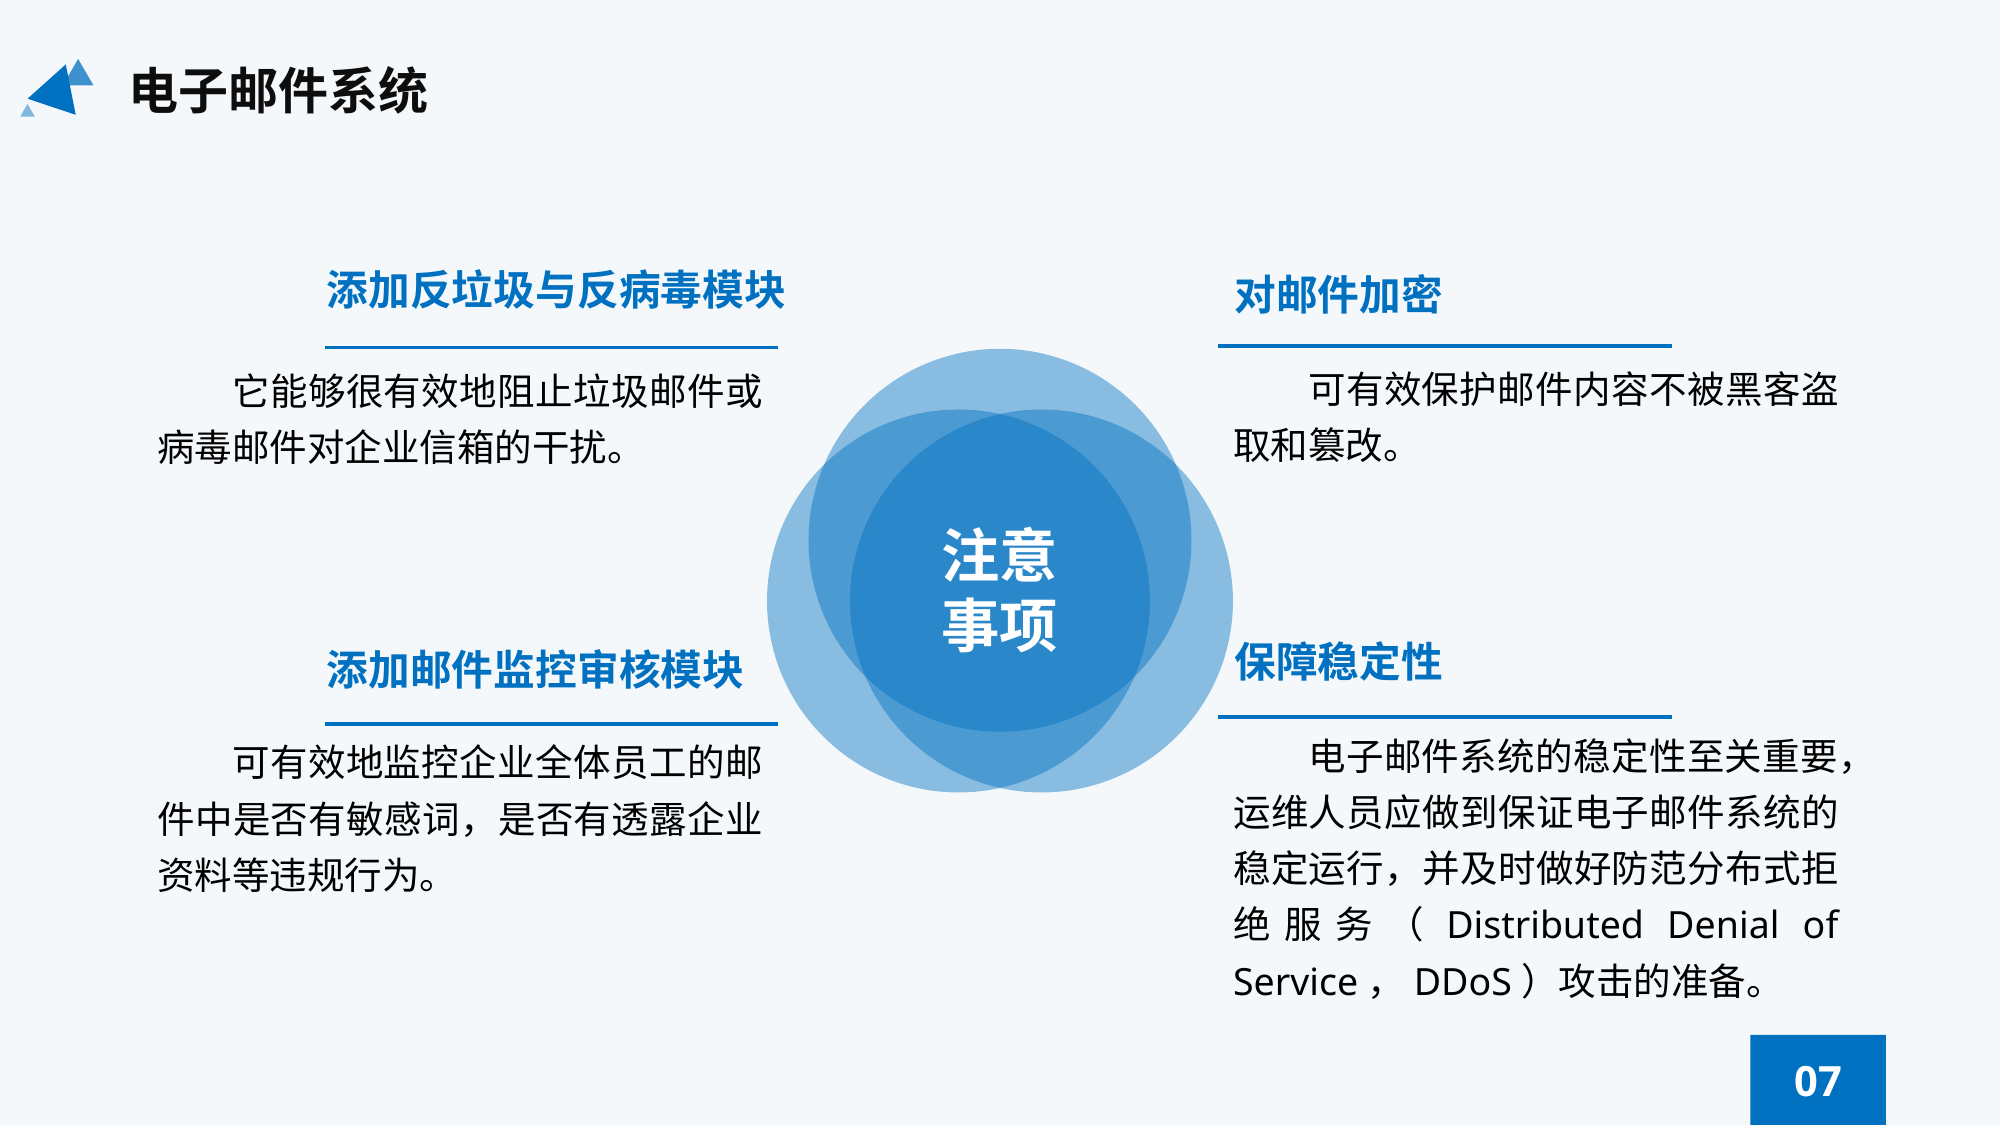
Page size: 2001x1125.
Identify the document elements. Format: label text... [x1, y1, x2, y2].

text_box 它能够很有效地阻止垃圾邮件或病毒邮件对企业信箱的干扰。 [142, 349, 778, 477]
text_box 可有效地监控企业全体员工的邮件中是否有敏感词，是否有透露企业资料等违规行为。 [142, 720, 778, 905]
text_box [823, 347, 1193, 677]
text_box 添加邮件监控审核模块 [311, 636, 793, 701]
text_box 注意 事项 [887, 512, 1113, 667]
text_box [765, 408, 1152, 794]
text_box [1750, 1034, 1886, 1125]
text_box 添加反垃圾与反病毒模块 [311, 256, 804, 322]
text_box 保障稳定性 [1219, 628, 1712, 693]
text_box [20, 58, 94, 117]
text_box [1000, 465, 1234, 794]
text_box 电子邮件系统 [113, 52, 854, 127]
text_box 电子邮件系统的稳定性至关重要，运维人员应做到保证电子邮件系统的稳定运行，并及时做好防范分布式拒绝服务（Distributed Denial of Service，DDoS）攻击的准备。 [1218, 713, 1854, 1010]
text_box 对邮件加密 [1219, 261, 1712, 326]
text_box 可有效保护邮件内容不被黑客盗取和篡改。 [1218, 347, 1854, 475]
